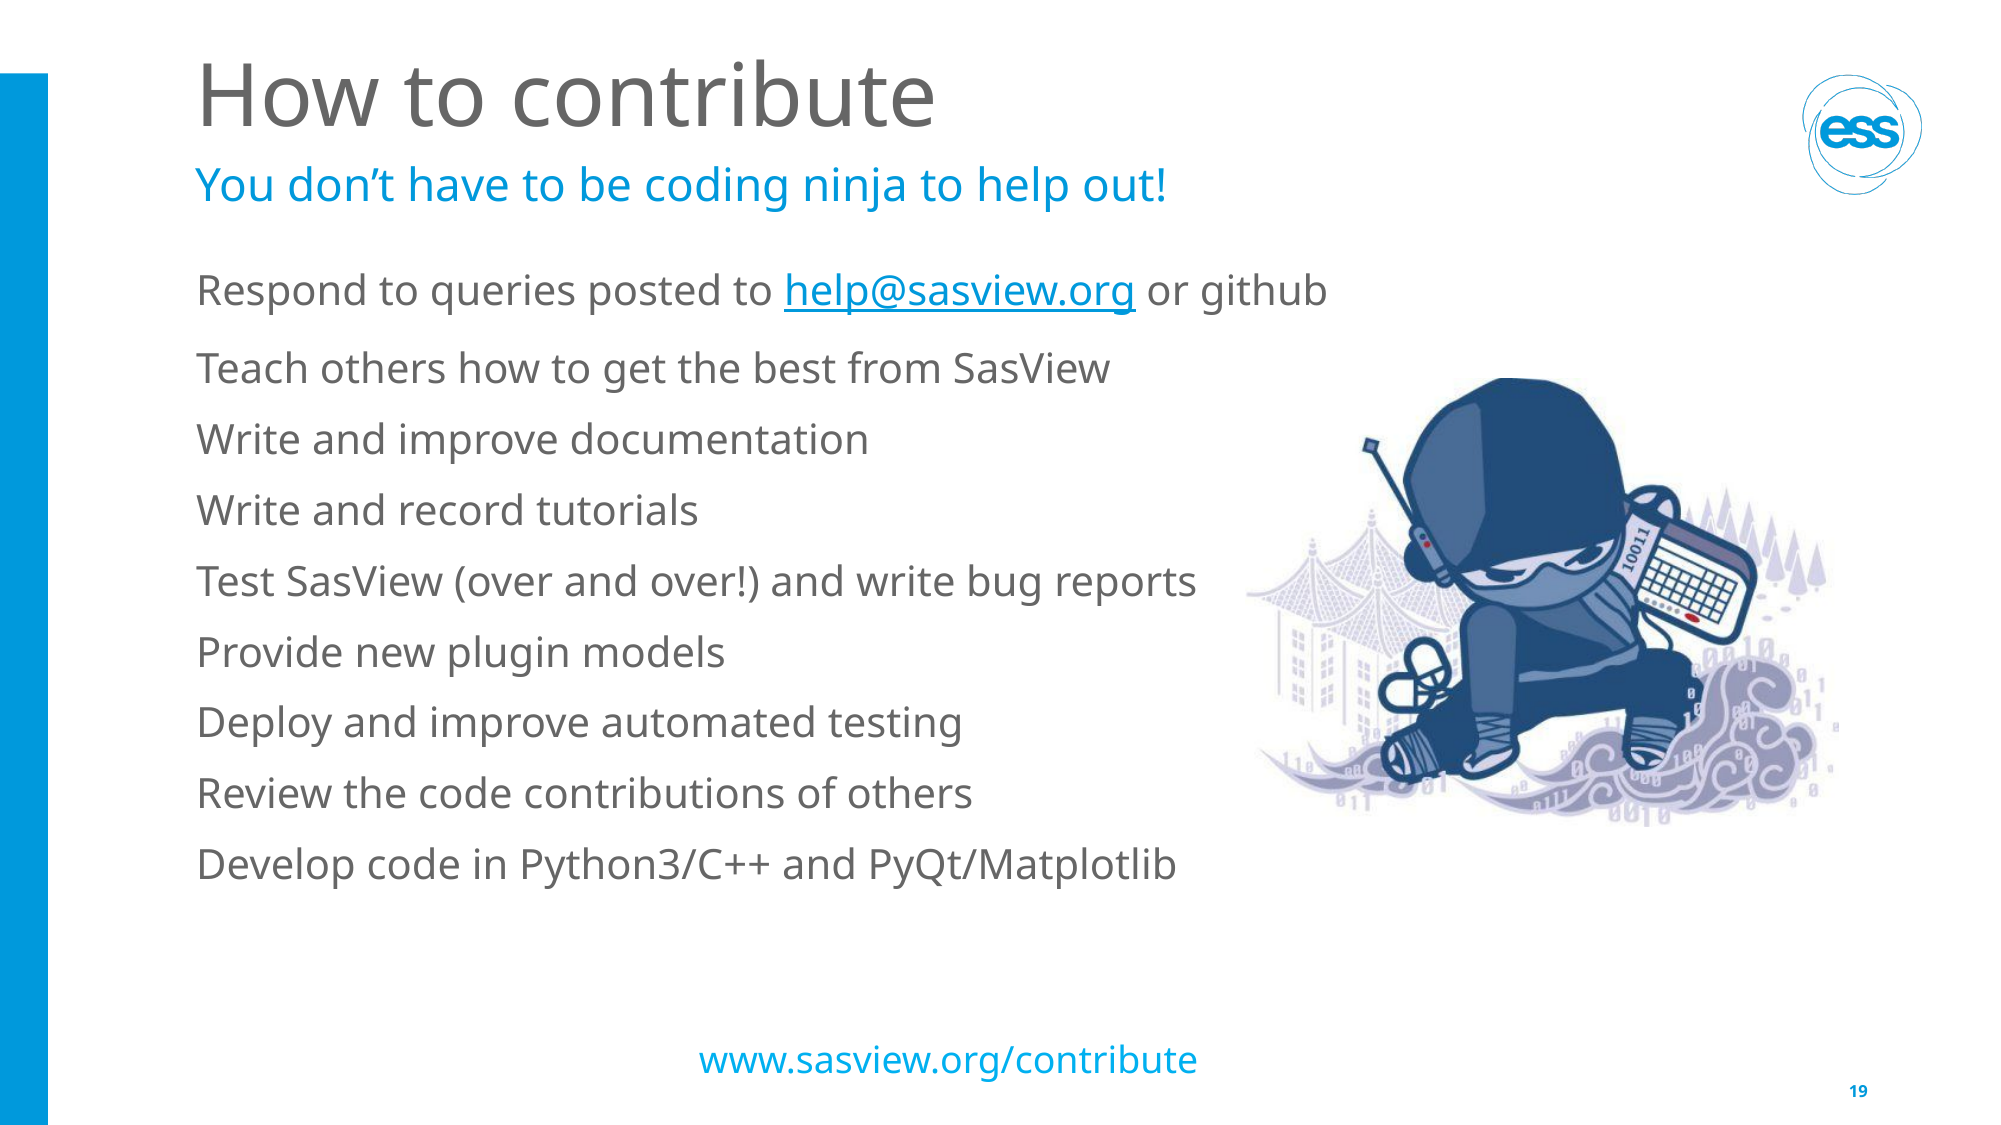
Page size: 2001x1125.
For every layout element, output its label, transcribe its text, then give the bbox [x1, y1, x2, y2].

text_box www.sasview.org/contribute [684, 1028, 1214, 1089]
title How to contribute [181, 43, 1717, 152]
list Respond to queries posted to help@sasview.org or github Teach others how to get the best from SasView Write and improve documentation Write and record tutorials Test SasView (over and over!) and write bug reports Provide new plugin models Deploy and improve automated testing Review the code contributions of others Develop code in Python3/C++ and PyQt/Matplotlib [179, 256, 1365, 1039]
picture [1244, 378, 1839, 827]
slide_number 19 [1432, 1062, 1883, 1123]
list You don’t have to be coding ninja to help out! [181, 152, 1717, 236]
